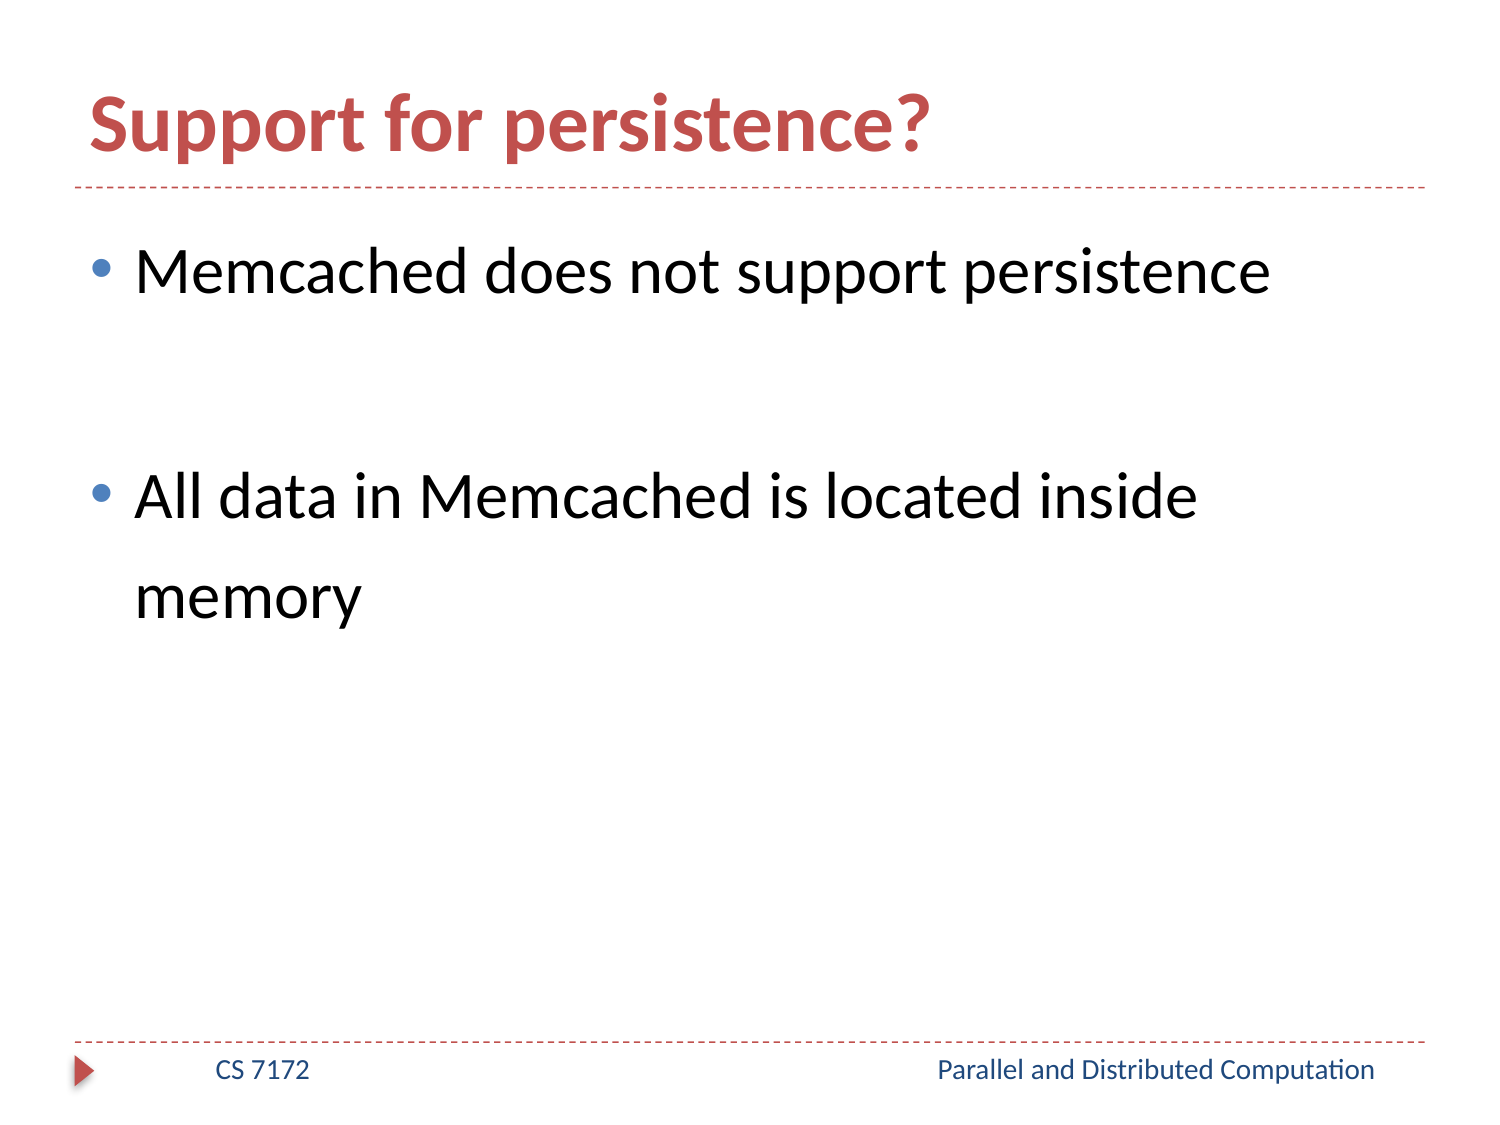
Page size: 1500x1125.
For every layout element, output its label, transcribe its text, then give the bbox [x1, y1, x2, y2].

slide_number CS 7172 [100, 1042, 426, 1103]
list Memcached does not support persistence All data in Memcached is located inside memory [75, 200, 1425, 1010]
slide_number Parallel and Distributed Computation [887, 1042, 1426, 1103]
title Support for persistence? [75, 12, 1425, 175]
